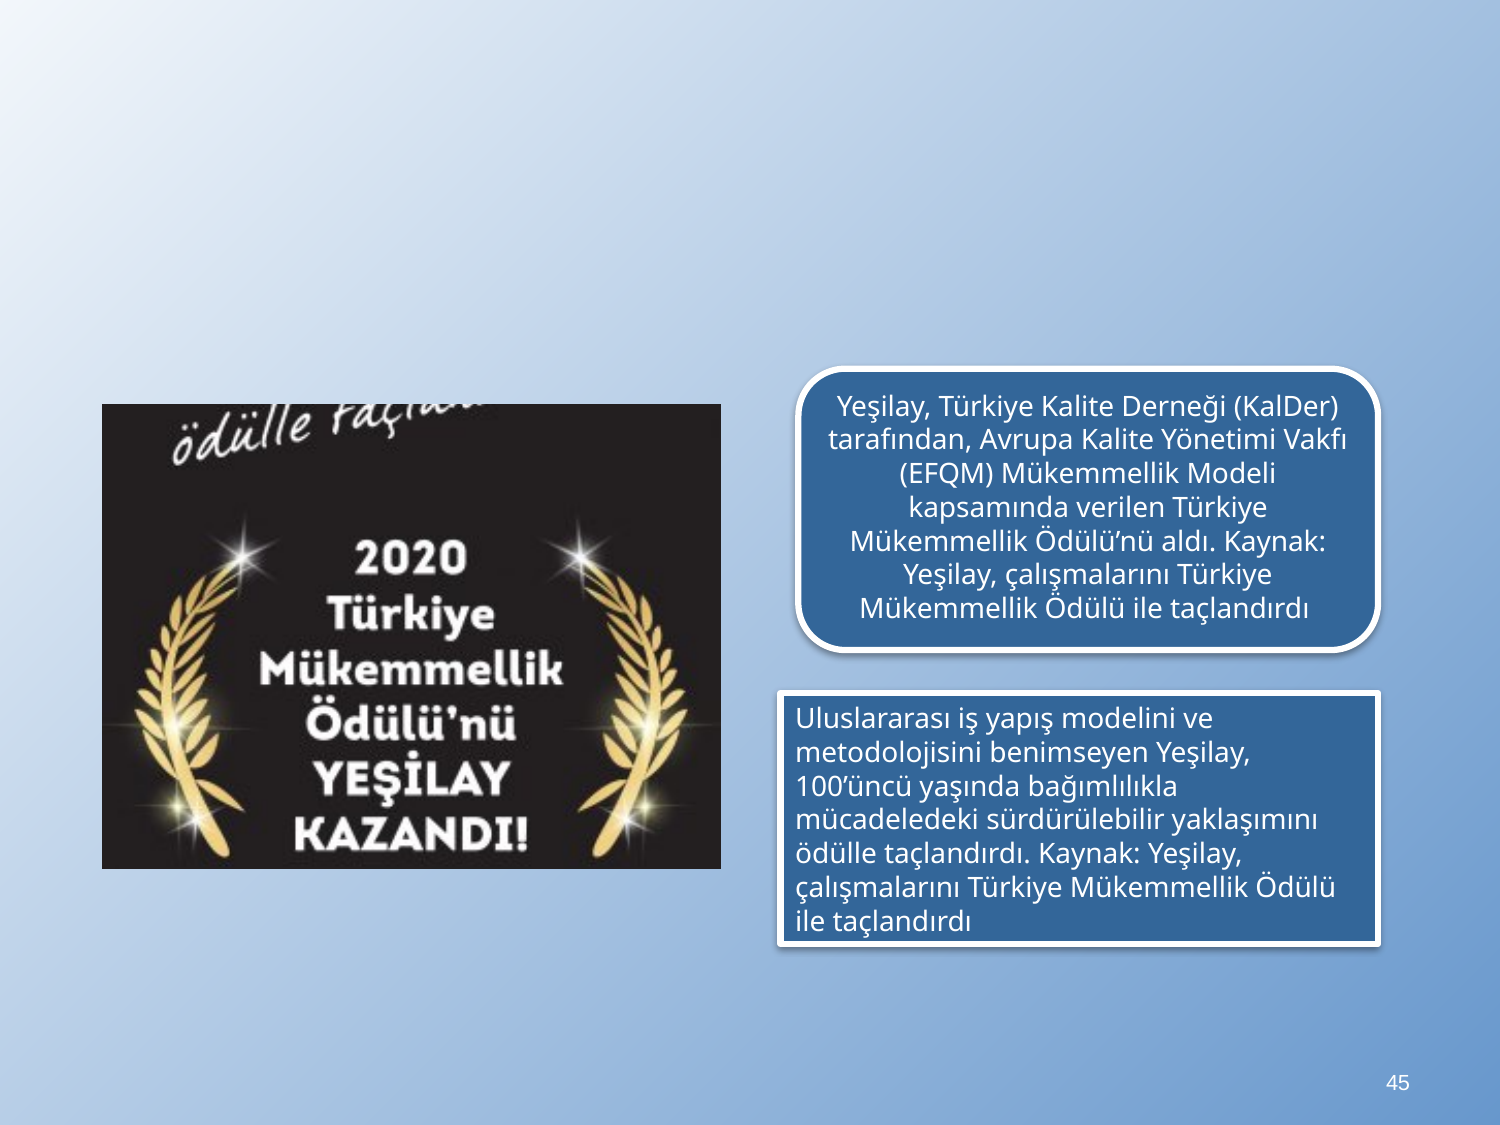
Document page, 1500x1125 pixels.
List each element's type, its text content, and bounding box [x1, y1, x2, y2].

text_box Uluslararası iş yapış modelini ve metodolojisini benimseyen Yeşilay, 100’üncü yaşında bağımlılıkla mücadeledeki sürdürülebilir yaklaşımını ödülle taçlandırdı. Kaynak: Yeşilay, çalışmalarını Türkiye Mükemmellik Ödülü ile taçlandırdı [777, 690, 1381, 947]
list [102, 404, 721, 869]
slide_number 45 [1074, 1024, 1426, 1103]
text_box Yeşilay, Türkiye Kalite Derneği (KalDer) tarafından, Avrupa Kalite Yönetimi Vakfı (EFQM) Mükemmellik Modeli kapsamında verilen Türkiye Mükemmellik Ödülü’nü aldı. Kaynak: Yeşilay, çalışmalarını Türkiye Mükemmellik Ödülü ile taçlandırdı [795, 365, 1382, 654]
